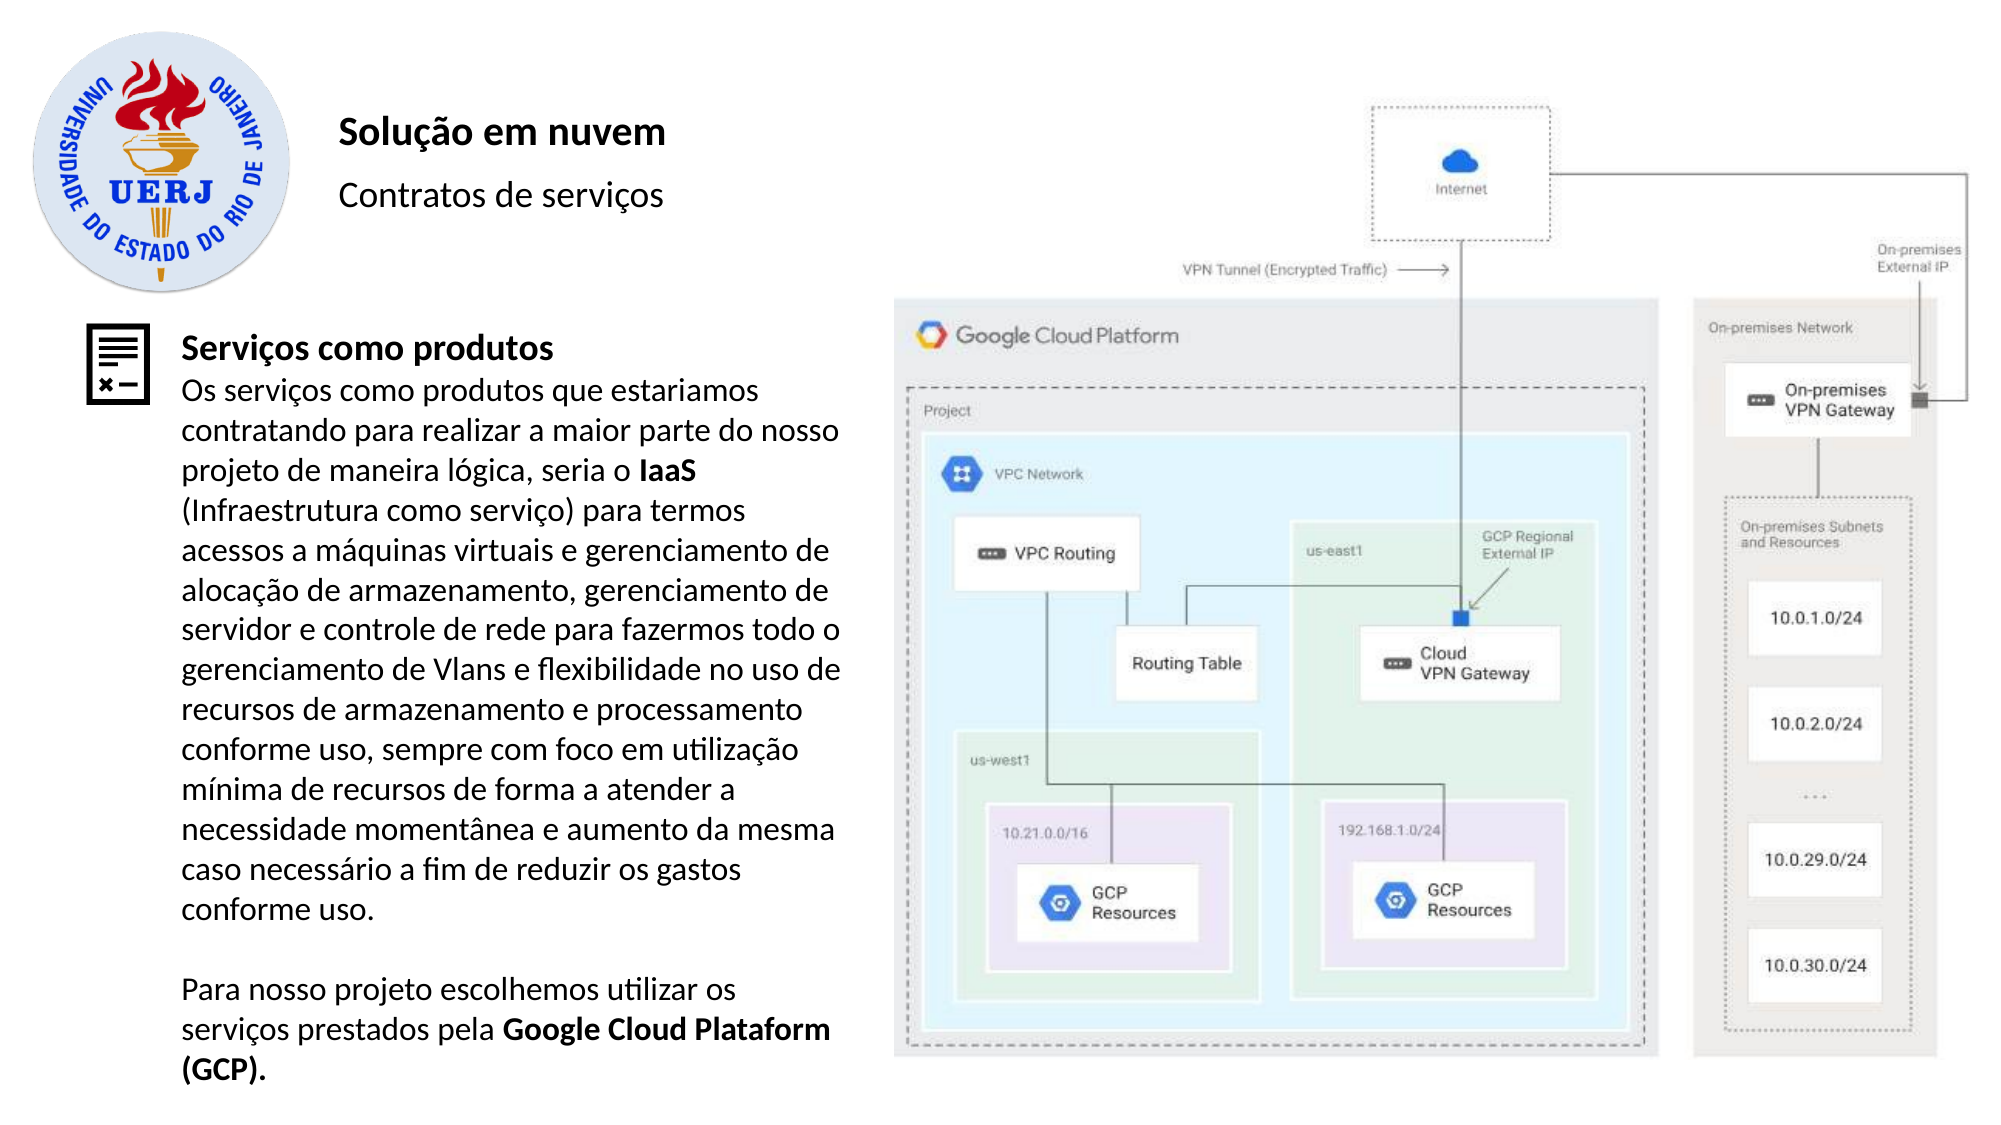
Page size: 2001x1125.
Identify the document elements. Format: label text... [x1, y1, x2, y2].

picture [69, 315, 167, 413]
picture [30, 30, 292, 296]
picture [894, 96, 1970, 1060]
text_box Solução em nuvem [323, 96, 894, 162]
text_box Contratos de serviços [323, 162, 894, 223]
text_box Serviços como produtos Os serviços como produtos que estariamos contratando para realizar a maior parte do nosso projeto de maneira lógica, seria o IaaS (Infraestrutura como serviço) para termos acessos a máquinas virtuais e gerenciamento de alocação de armazenamento, gerenciamento de servidor e controle de rede para fazermos todo o gerenciamento de Vlans e flexibilidade no uso de recursos de armazenamento e processamento conforme uso, sempre com foco em utilização mínima de recursos de forma a atender a necessidade momentânea e aumento da mesma caso necessário a fim de reduzir os gastos conforme uso. Para nosso projeto escolhemos utilizar os serviços prestados pela Google Cloud Plataform (GCP). [166, 315, 863, 1094]
